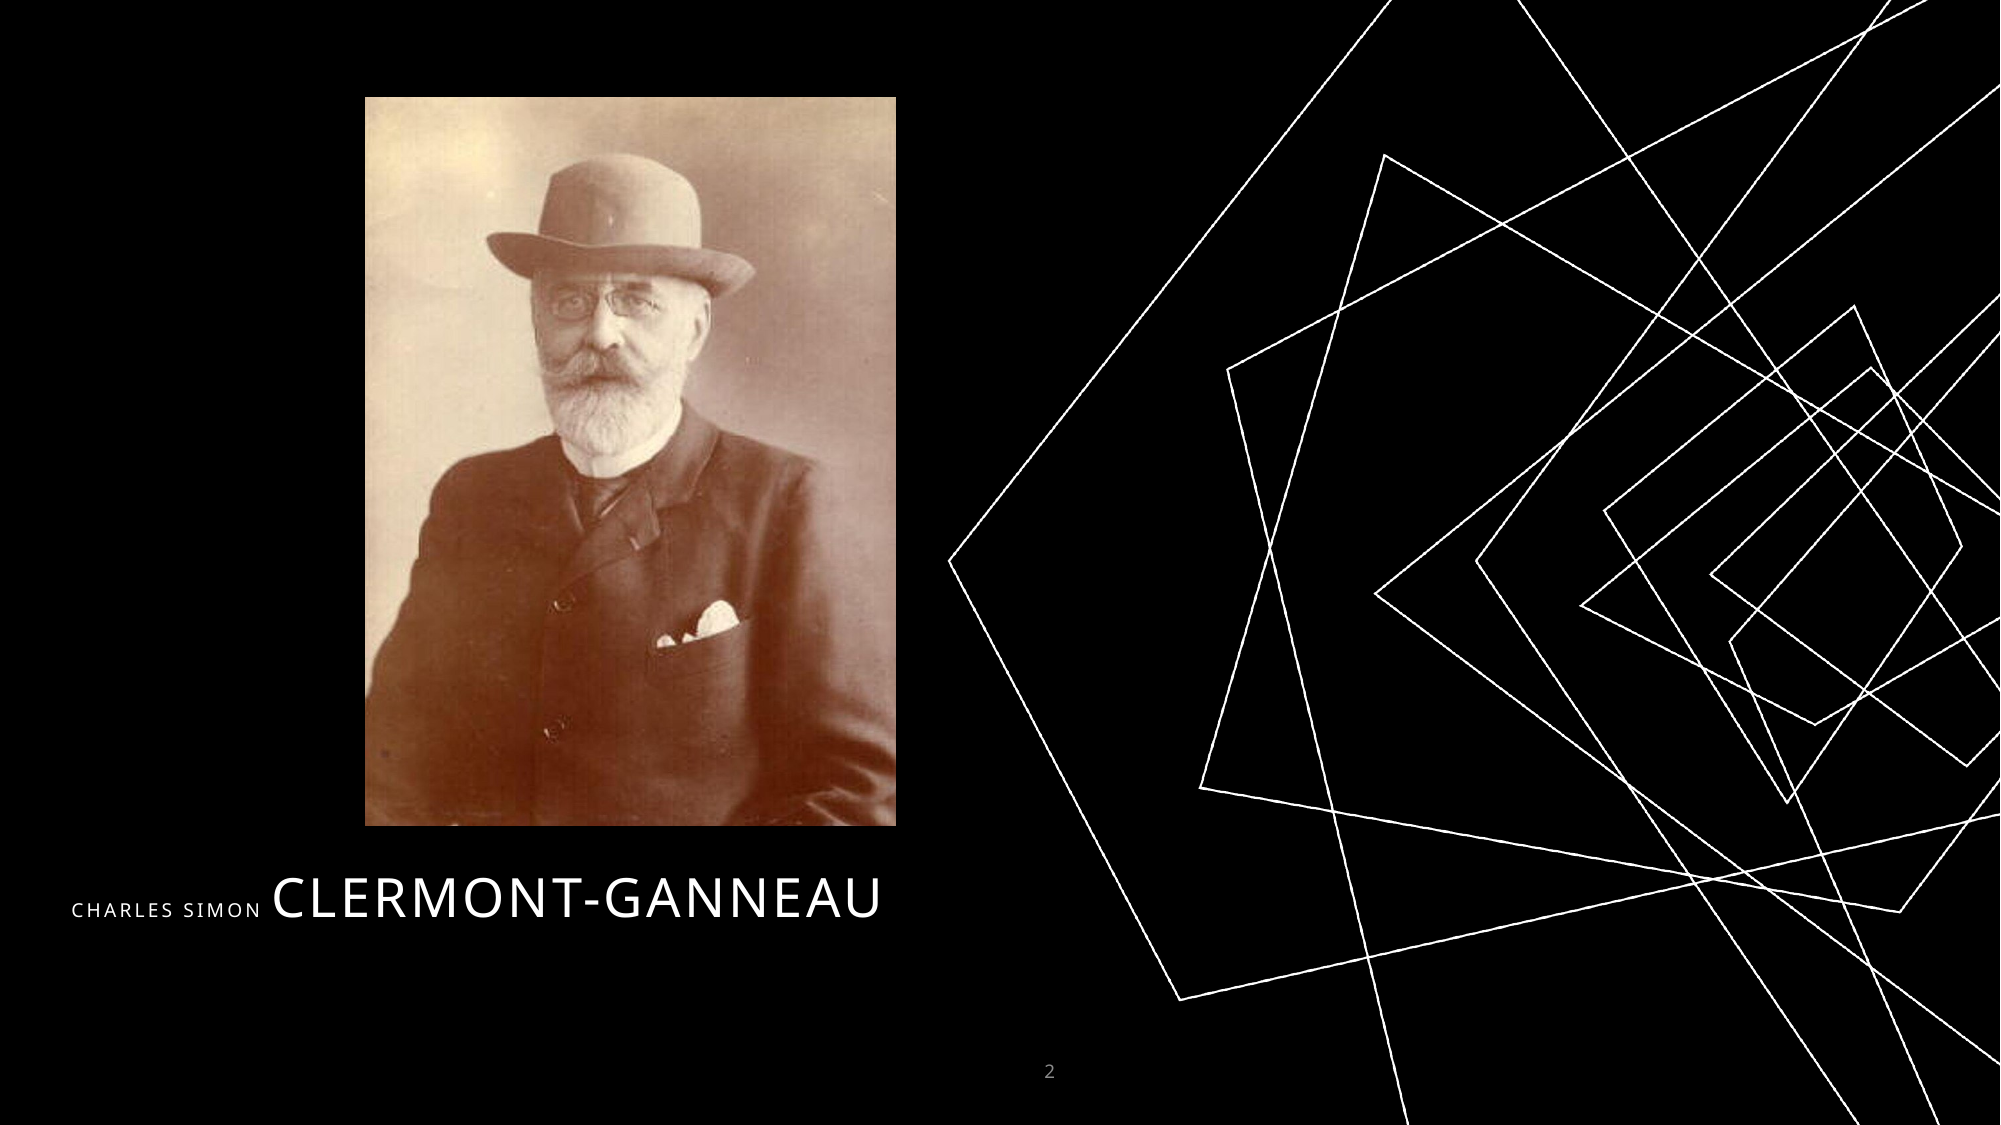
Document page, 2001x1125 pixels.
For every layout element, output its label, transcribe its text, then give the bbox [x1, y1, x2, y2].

title Charles Simon Clermont-Ganneau [56, 838, 909, 1043]
picture [365, 97, 896, 826]
picture [900, 0, 2000, 1125]
slide_number 2 [908, 1042, 1071, 1103]
